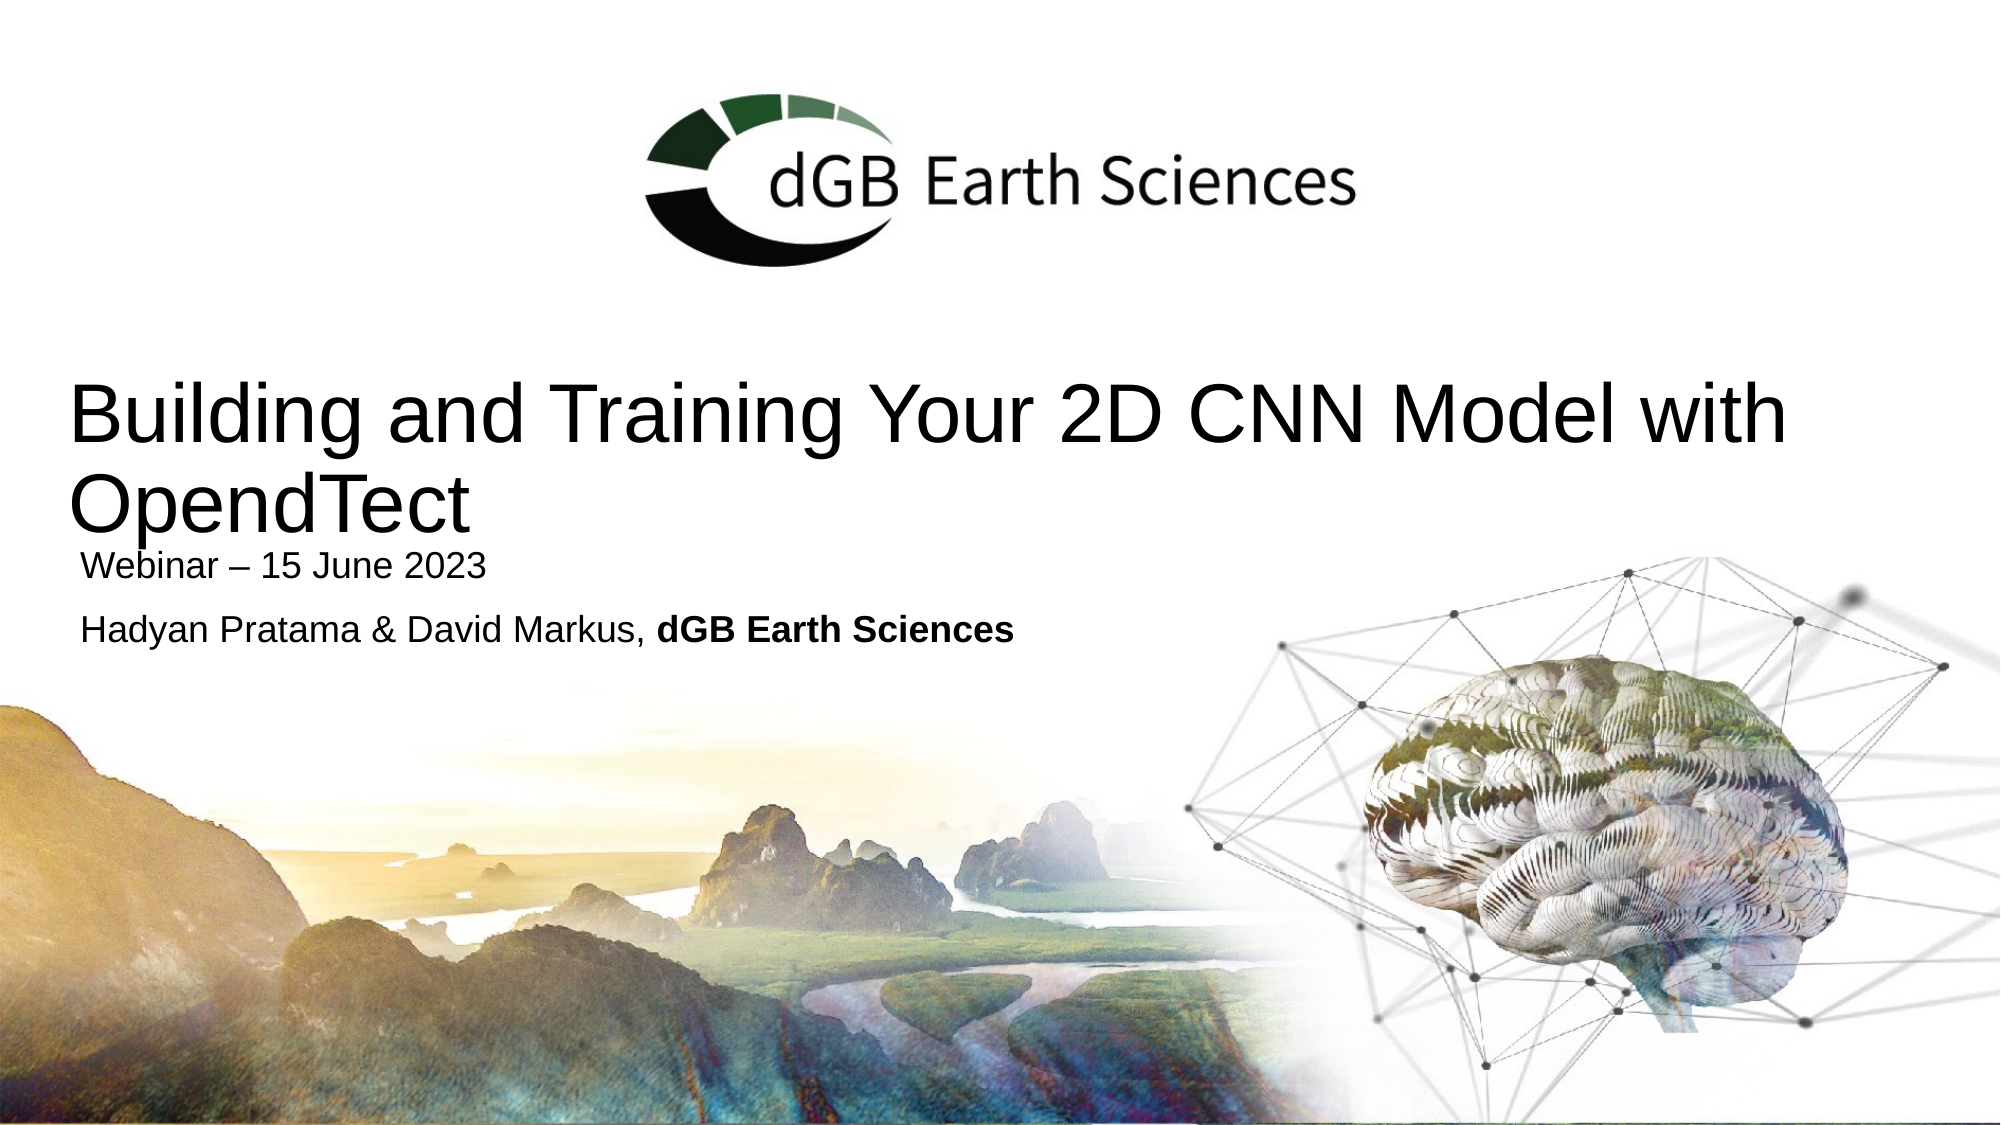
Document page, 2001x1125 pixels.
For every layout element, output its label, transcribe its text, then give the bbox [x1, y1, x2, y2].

picture [0, 0, 2001, 1125]
subtitle Webinar – 15 June 2023 Hadyan Pratama & David Markus, dGB Earth Sciences [65, 546, 1354, 704]
title Building and Training Your 2D CNN Model with OpendTect [53, 313, 1887, 608]
